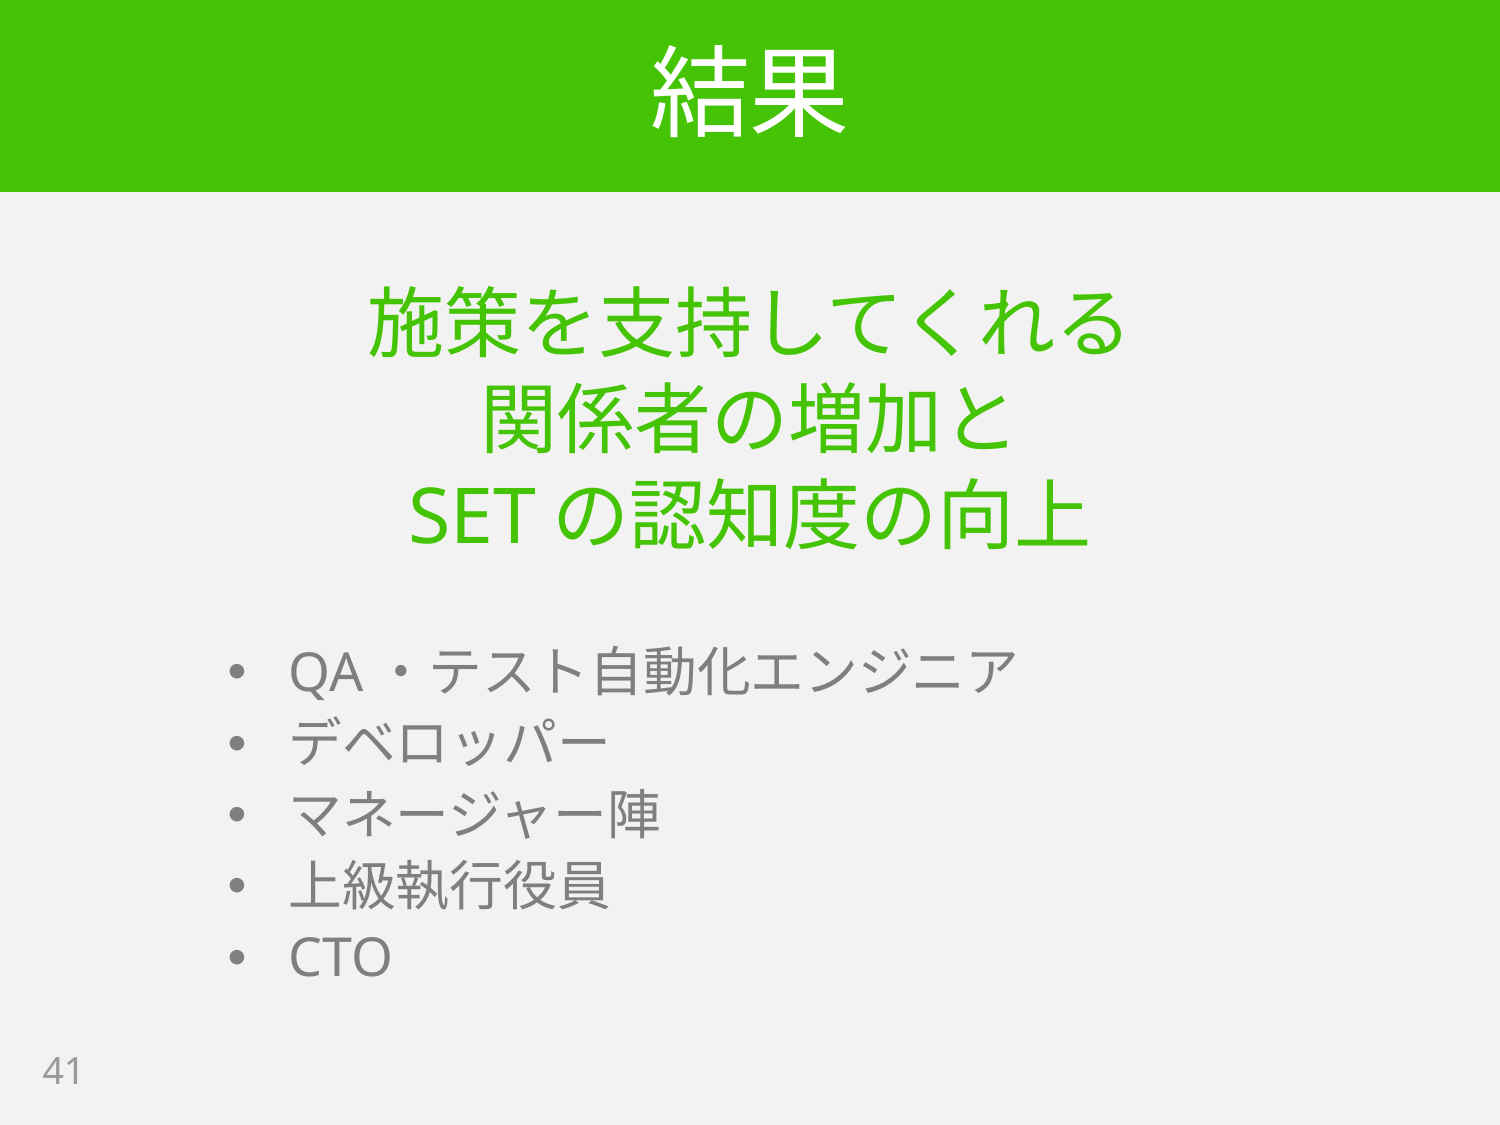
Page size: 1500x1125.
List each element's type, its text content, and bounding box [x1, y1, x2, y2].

list 施策を支持してくれる 関係者の増加と SETの認知度の向上 QA・テスト自動化エンジニア デベロッパー マネージャー陣 上級執行役員 CTO [103, 277, 1397, 1000]
slide_number 41 [27, 1042, 146, 1102]
title 結果 [0, 53, 1500, 140]
